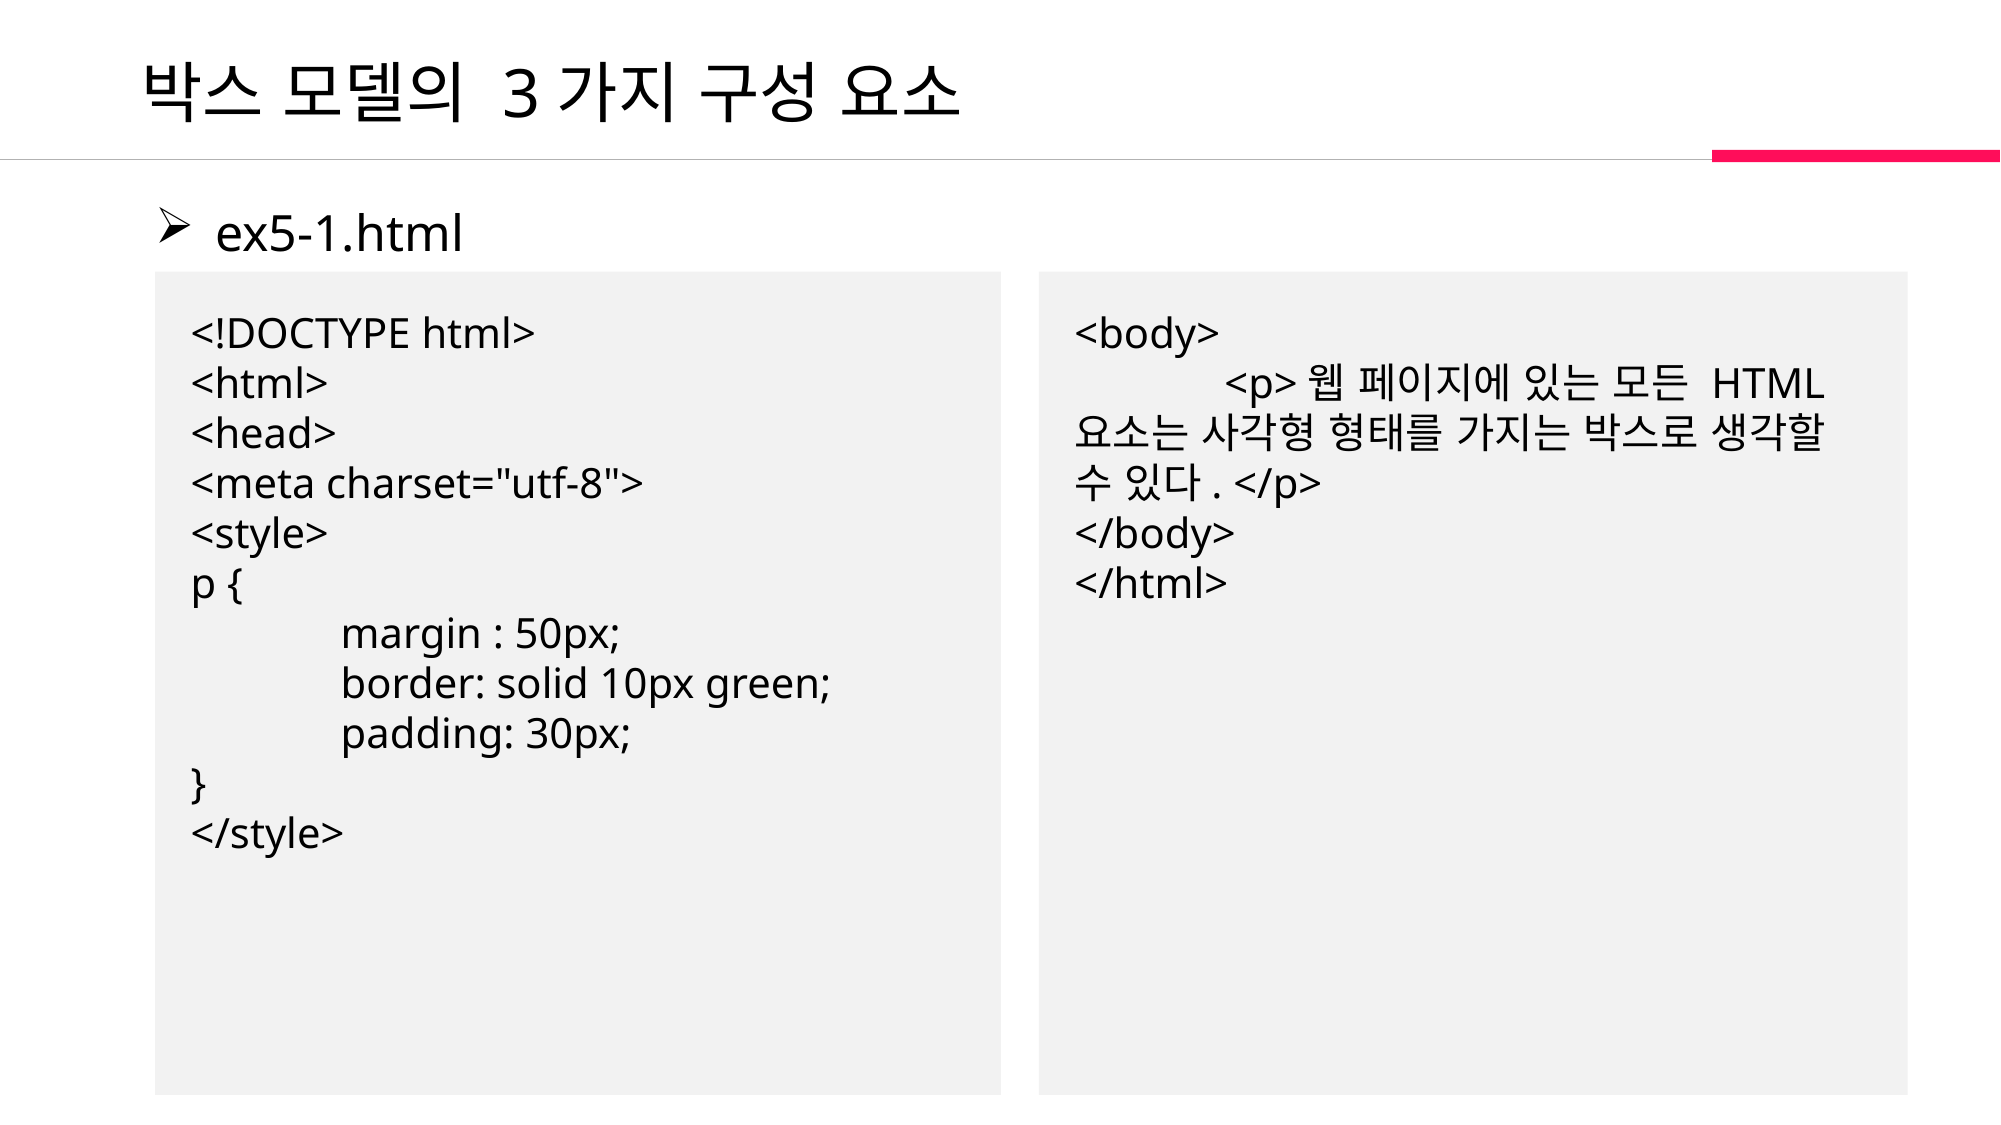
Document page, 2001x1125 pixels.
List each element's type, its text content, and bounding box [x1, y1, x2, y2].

text_box <body> <p>웹 페이지에 있는 모든 HTML 요소는 사각형 형태를 가지는 박스로 생각할 수 있다. </p> </body> </html> [1038, 271, 1909, 1096]
text_box [1711, 149, 2000, 159]
text_box ex5-1.html [140, 164, 540, 270]
text_box 박스 모델의 3가지 구성 요소 [126, 43, 1438, 139]
text_box <!DOCTYPE html> <html> <head> <meta charset="utf-8"> <style> p { margin : 50px; border: solid 10px green; padding: 30px; } </style> [154, 271, 1002, 1096]
